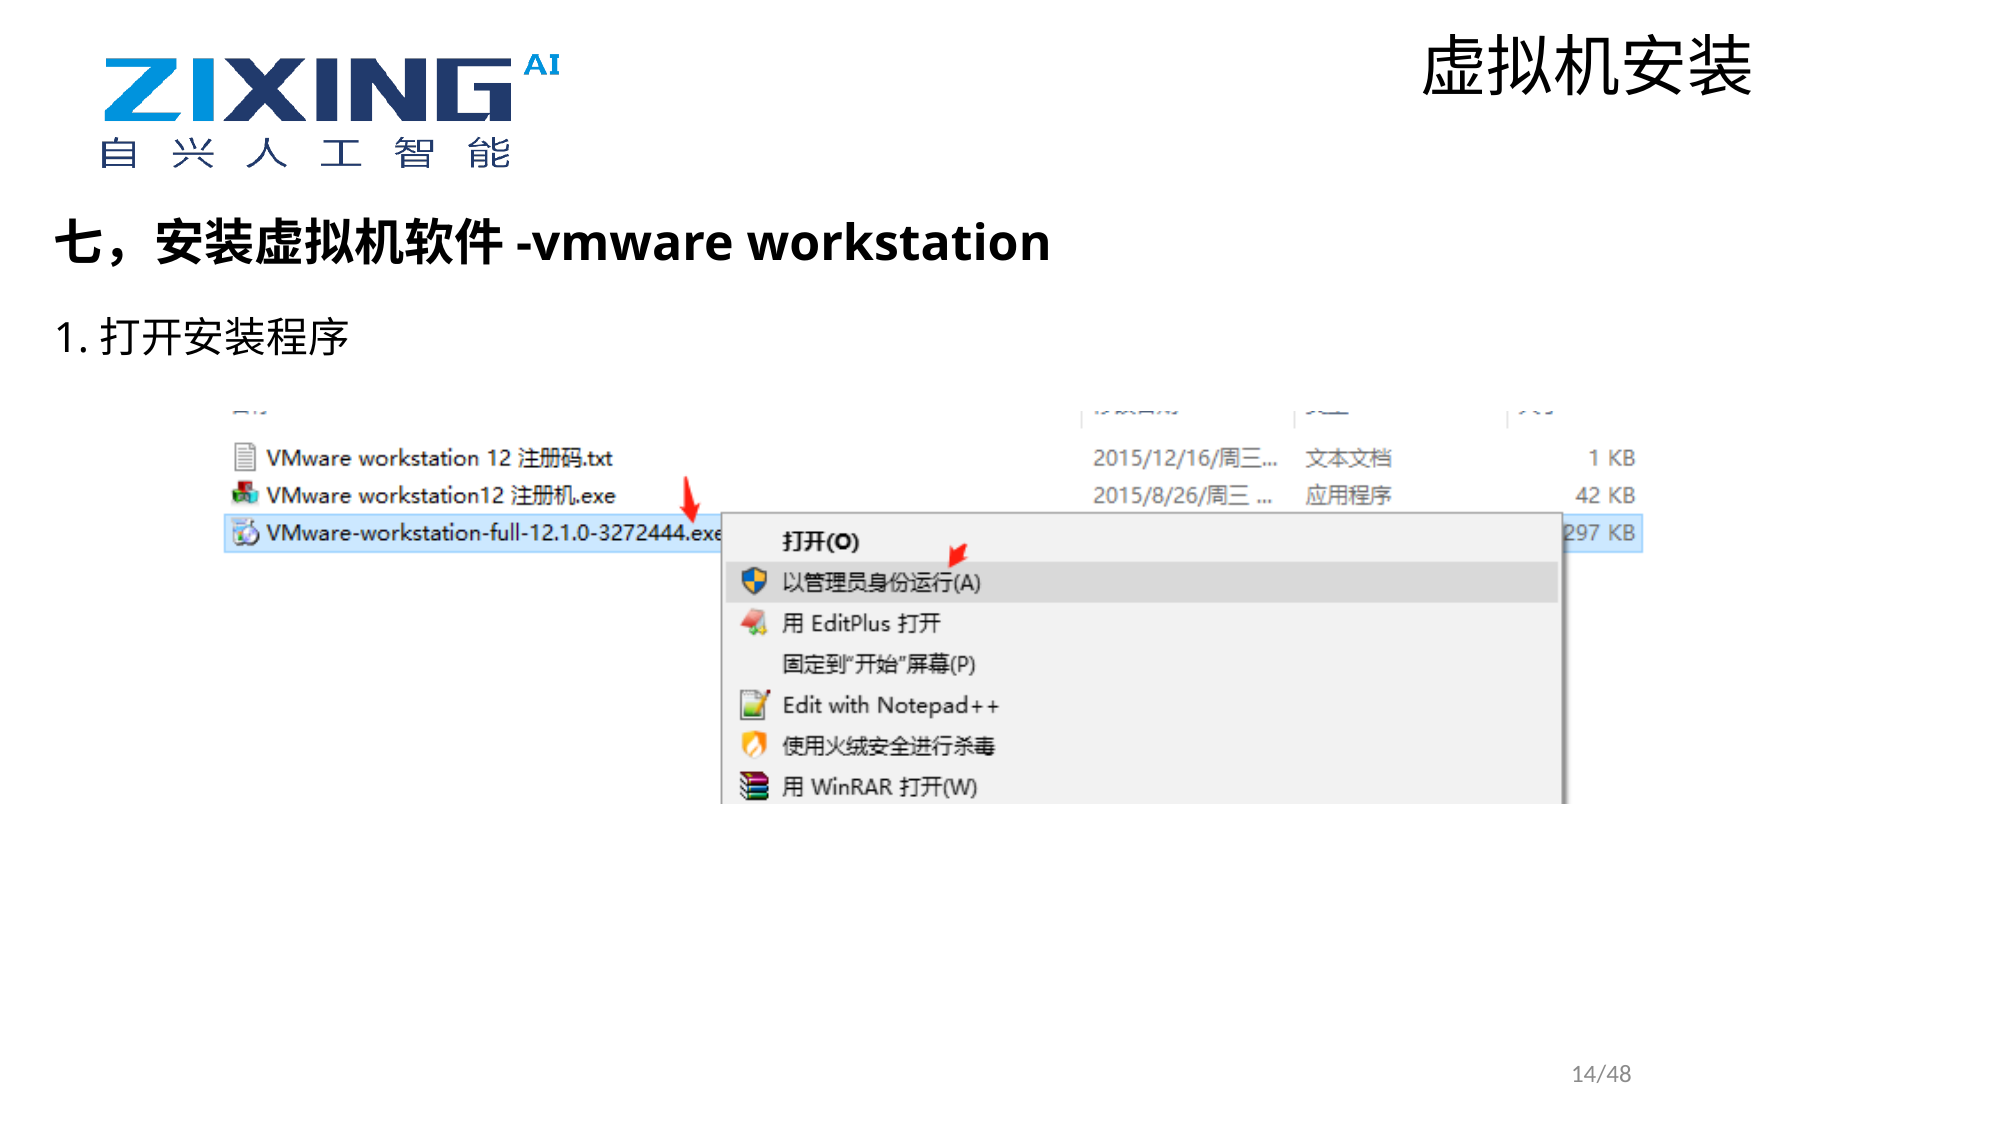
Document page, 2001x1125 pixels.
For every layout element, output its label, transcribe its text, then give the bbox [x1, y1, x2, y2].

picture [202, 411, 1647, 804]
text_box 七，安装虚拟机软件-vmware workstation 1.打开安装程序 [39, 172, 1944, 1043]
slide_number 14/48 [1309, 1043, 1647, 1103]
text_box 虚拟机安装 [1405, 16, 1913, 112]
picture [102, 54, 559, 168]
